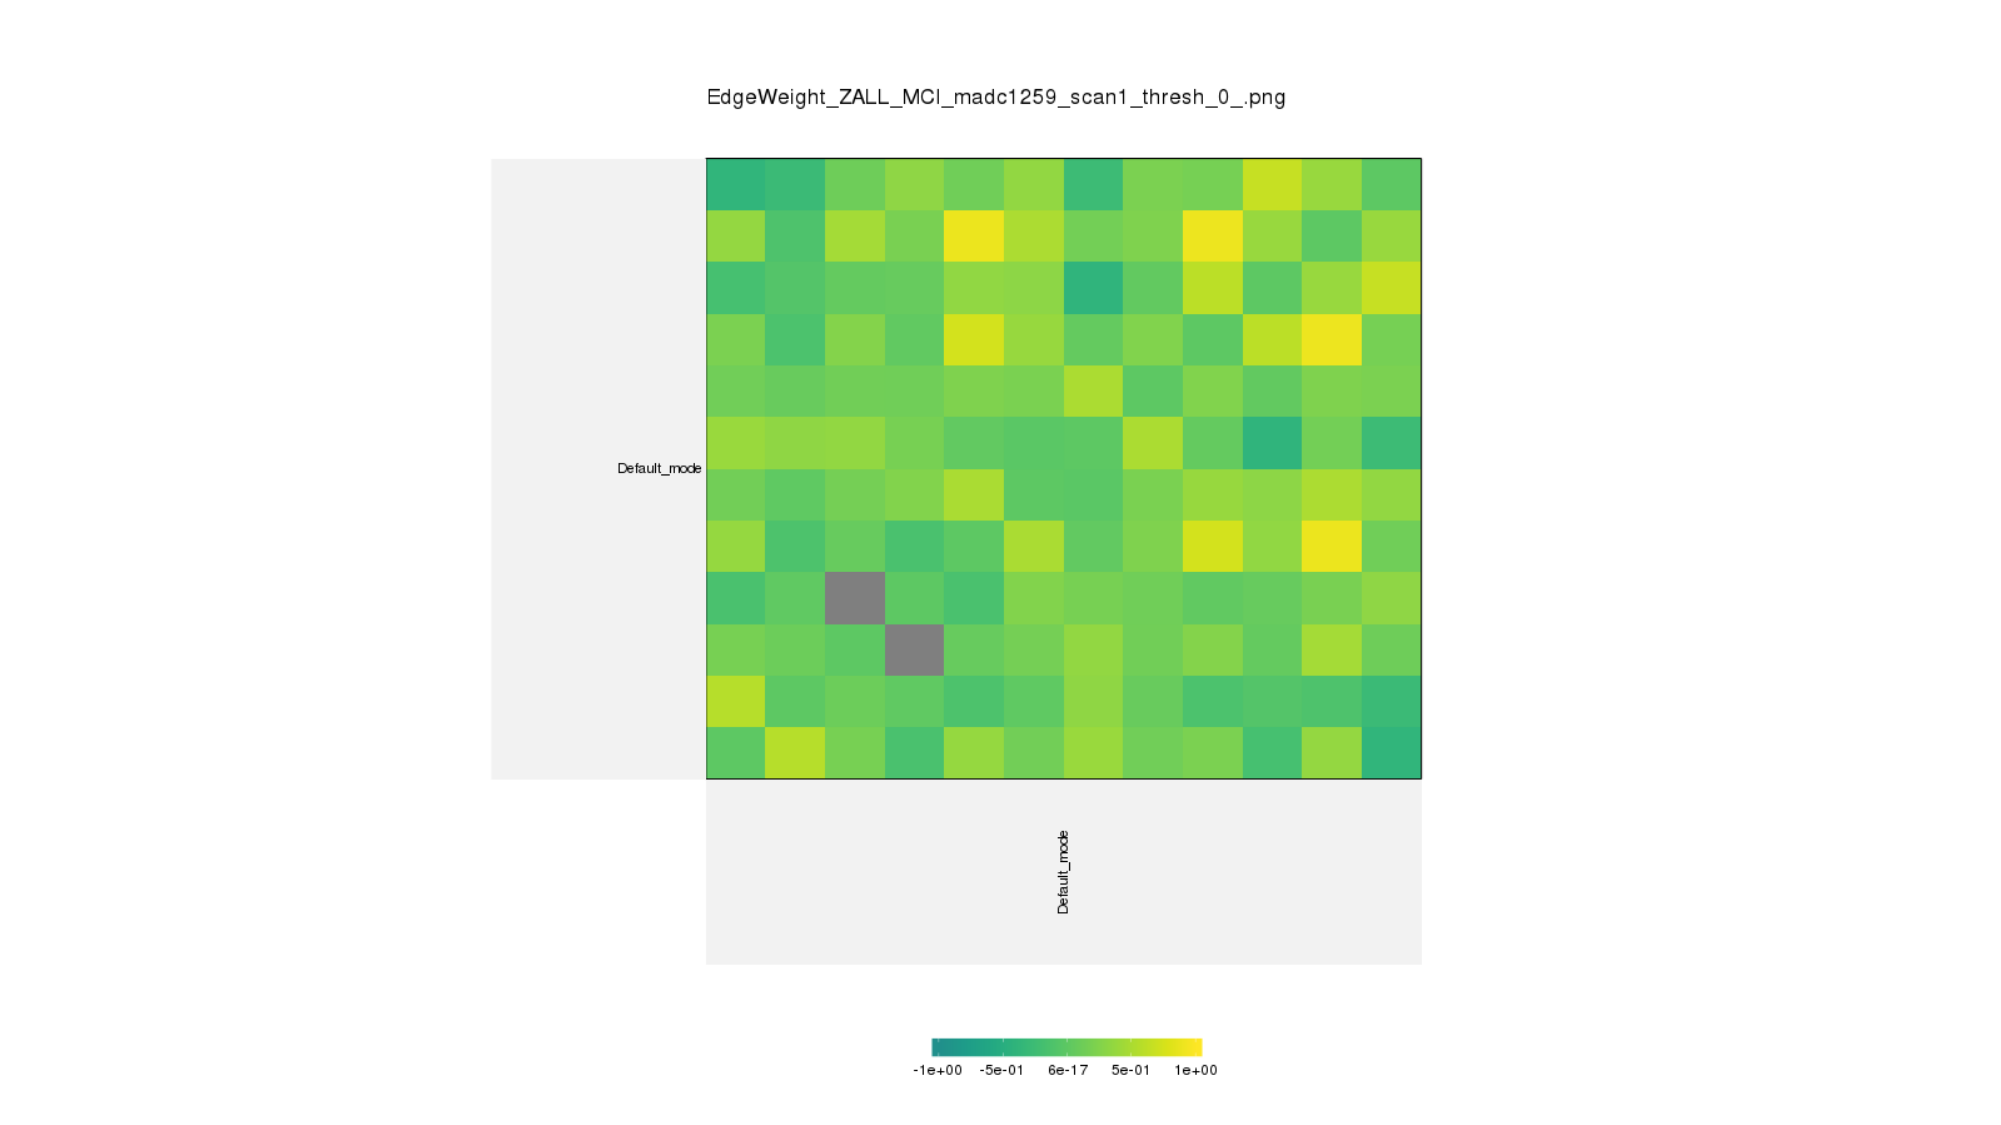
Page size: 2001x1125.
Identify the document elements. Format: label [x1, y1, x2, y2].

picture [455, 0, 1457, 1125]
